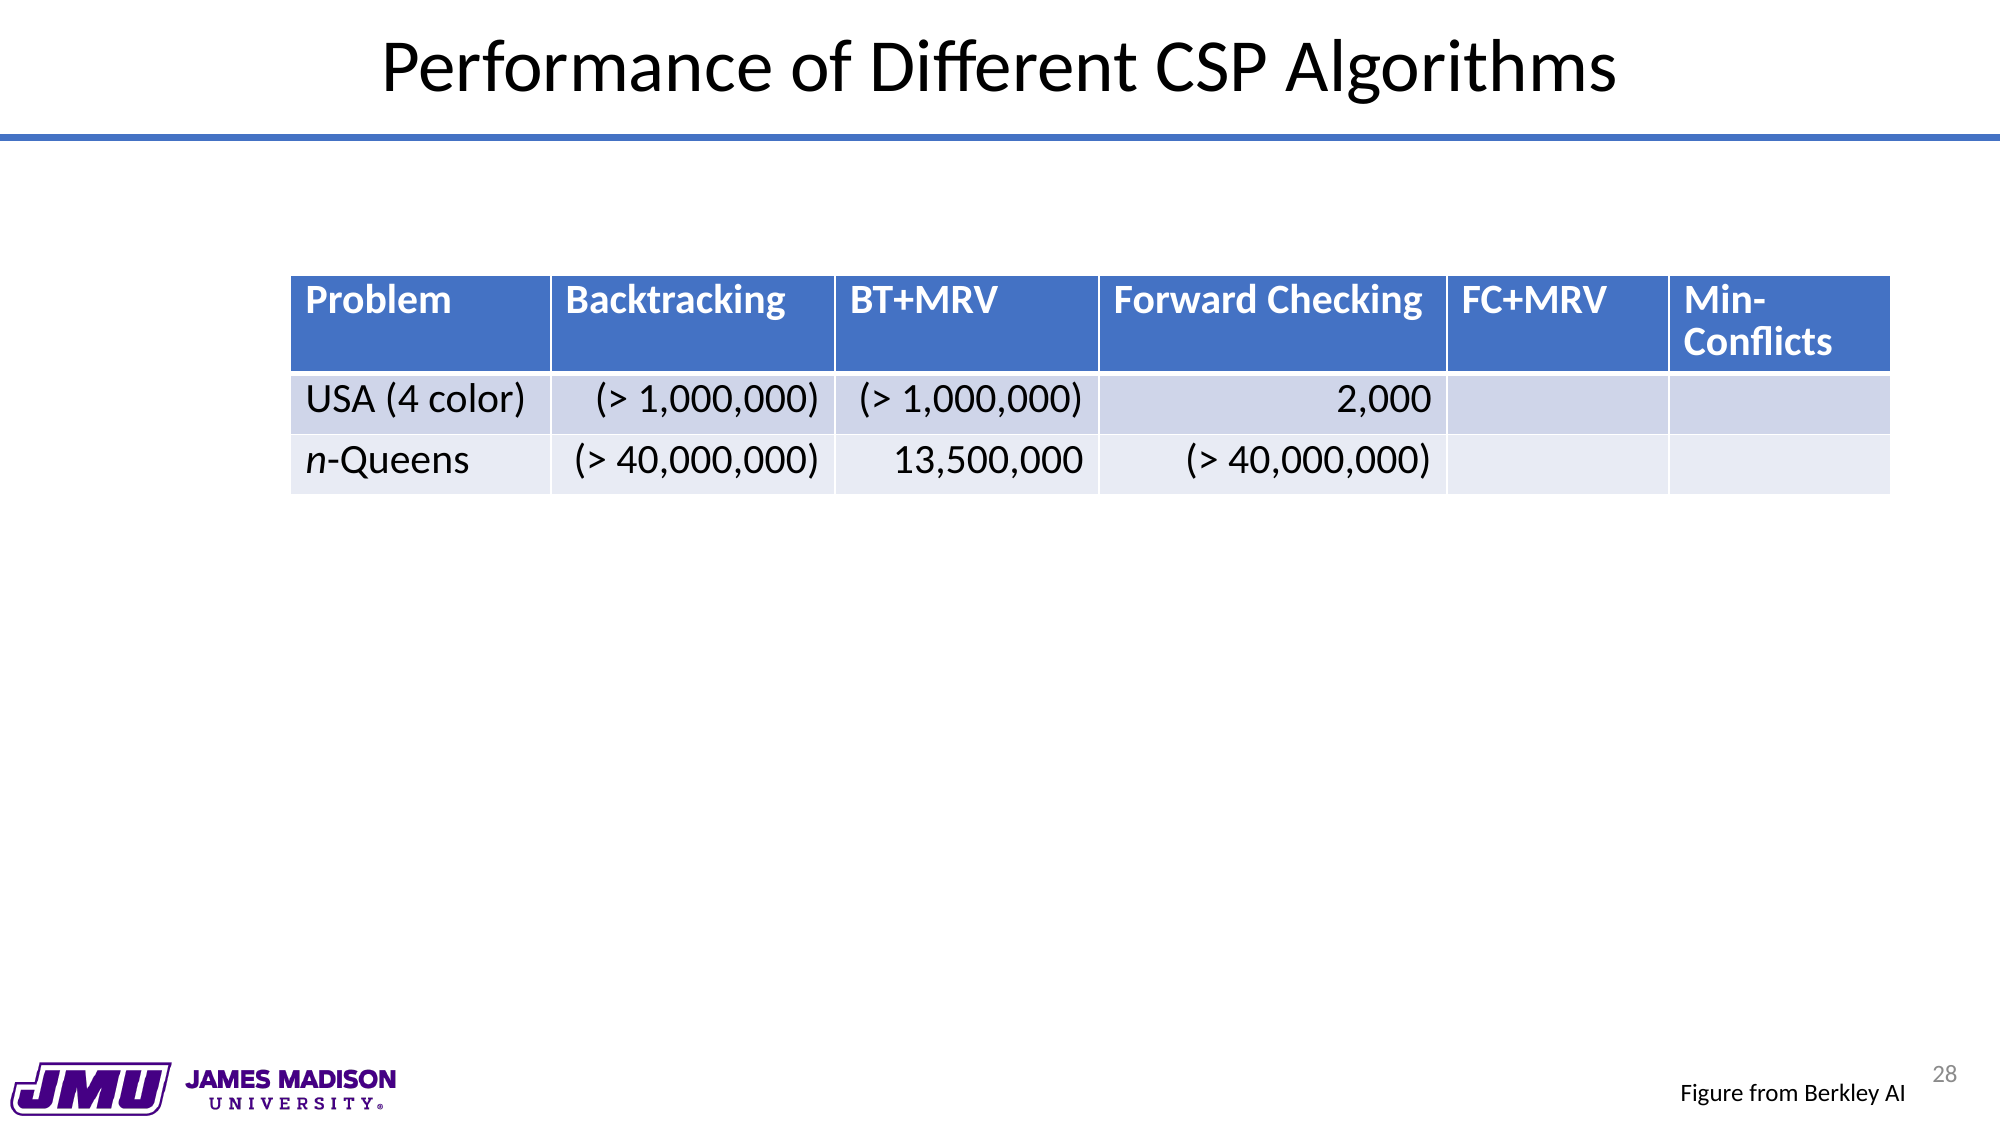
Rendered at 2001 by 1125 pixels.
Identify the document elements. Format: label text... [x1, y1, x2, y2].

table_header Forward Checking [1100, 276, 1446, 371]
table_cell [1448, 376, 1668, 434]
text_box Performance of Different CSP Algorithms [0, 0, 2000, 134]
table_cell n-Queens [291, 435, 550, 494]
table_cell [1670, 435, 1890, 494]
table_cell (> 1,000,000) [836, 376, 1098, 434]
table_cell [1448, 435, 1668, 494]
picture [0, 1042, 410, 1125]
table_cell 13,500,000 [836, 435, 1098, 494]
table_header Min-Conflicts [1670, 276, 1890, 371]
table_cell 2,000 [1100, 376, 1446, 434]
table_cell [1670, 376, 1890, 434]
table_cell (> 40,000,000) [1100, 435, 1446, 494]
table_header FC+MRV [1448, 276, 1668, 371]
table_cell USA (4 color) [291, 376, 550, 434]
table_header Backtracking [552, 276, 834, 371]
text_box Figure from Berkley AI [1623, 1072, 1922, 1114]
table_header Problem [291, 276, 550, 371]
table_cell (> 40,000,000) [552, 435, 834, 494]
table_header BT+MRV [836, 276, 1098, 371]
table_cell (> 1,000,000) [552, 376, 834, 434]
slide_number 28 [1870, 1042, 1973, 1103]
